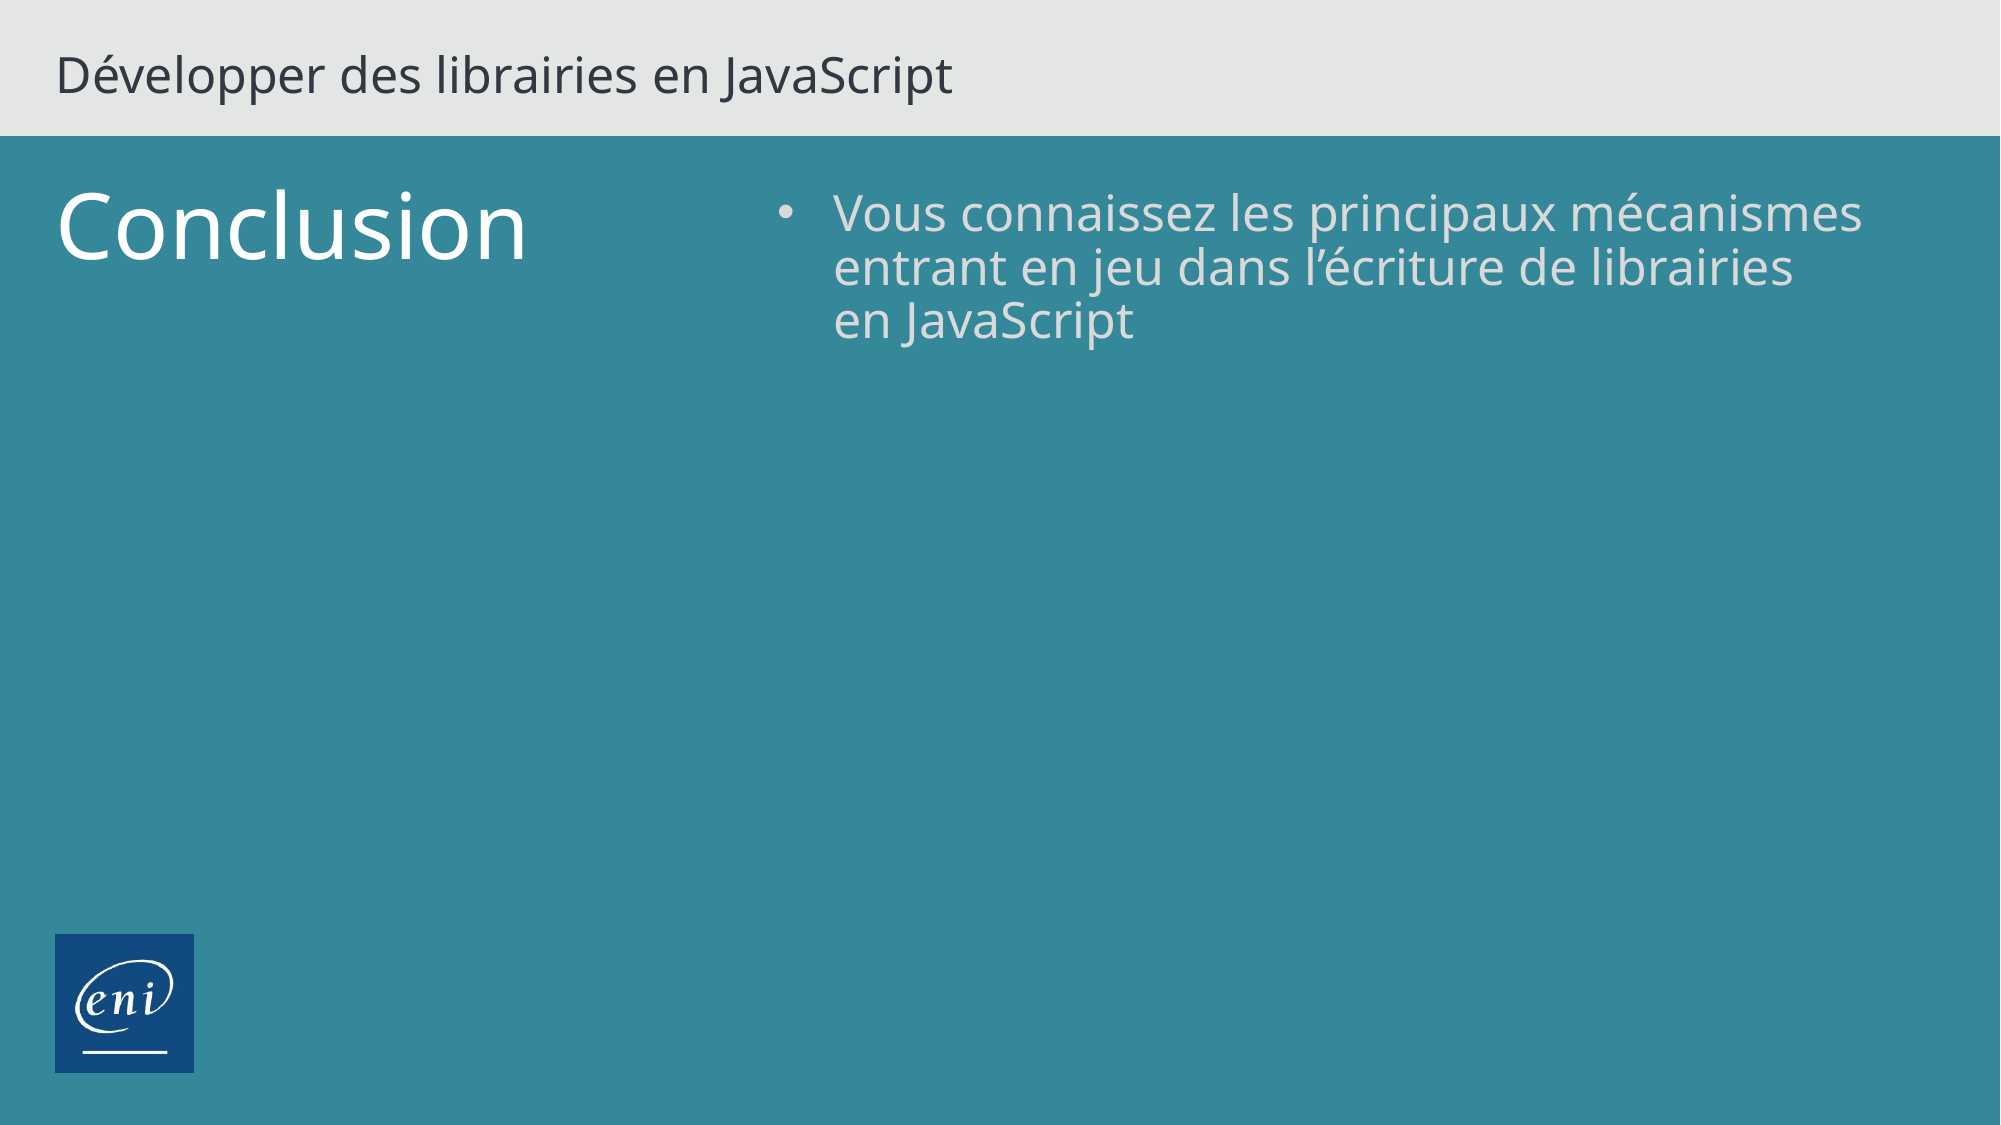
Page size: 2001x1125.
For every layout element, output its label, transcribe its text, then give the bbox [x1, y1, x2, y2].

title Conclusion [55, 180, 659, 580]
list Développer des librairies en JavaScript [55, 31, 1952, 105]
list Vous connaissez les principaux mécanismes entrant en jeu dans l’écriture de librairies en JavaScript [762, 180, 1952, 861]
picture [55, 934, 194, 1073]
